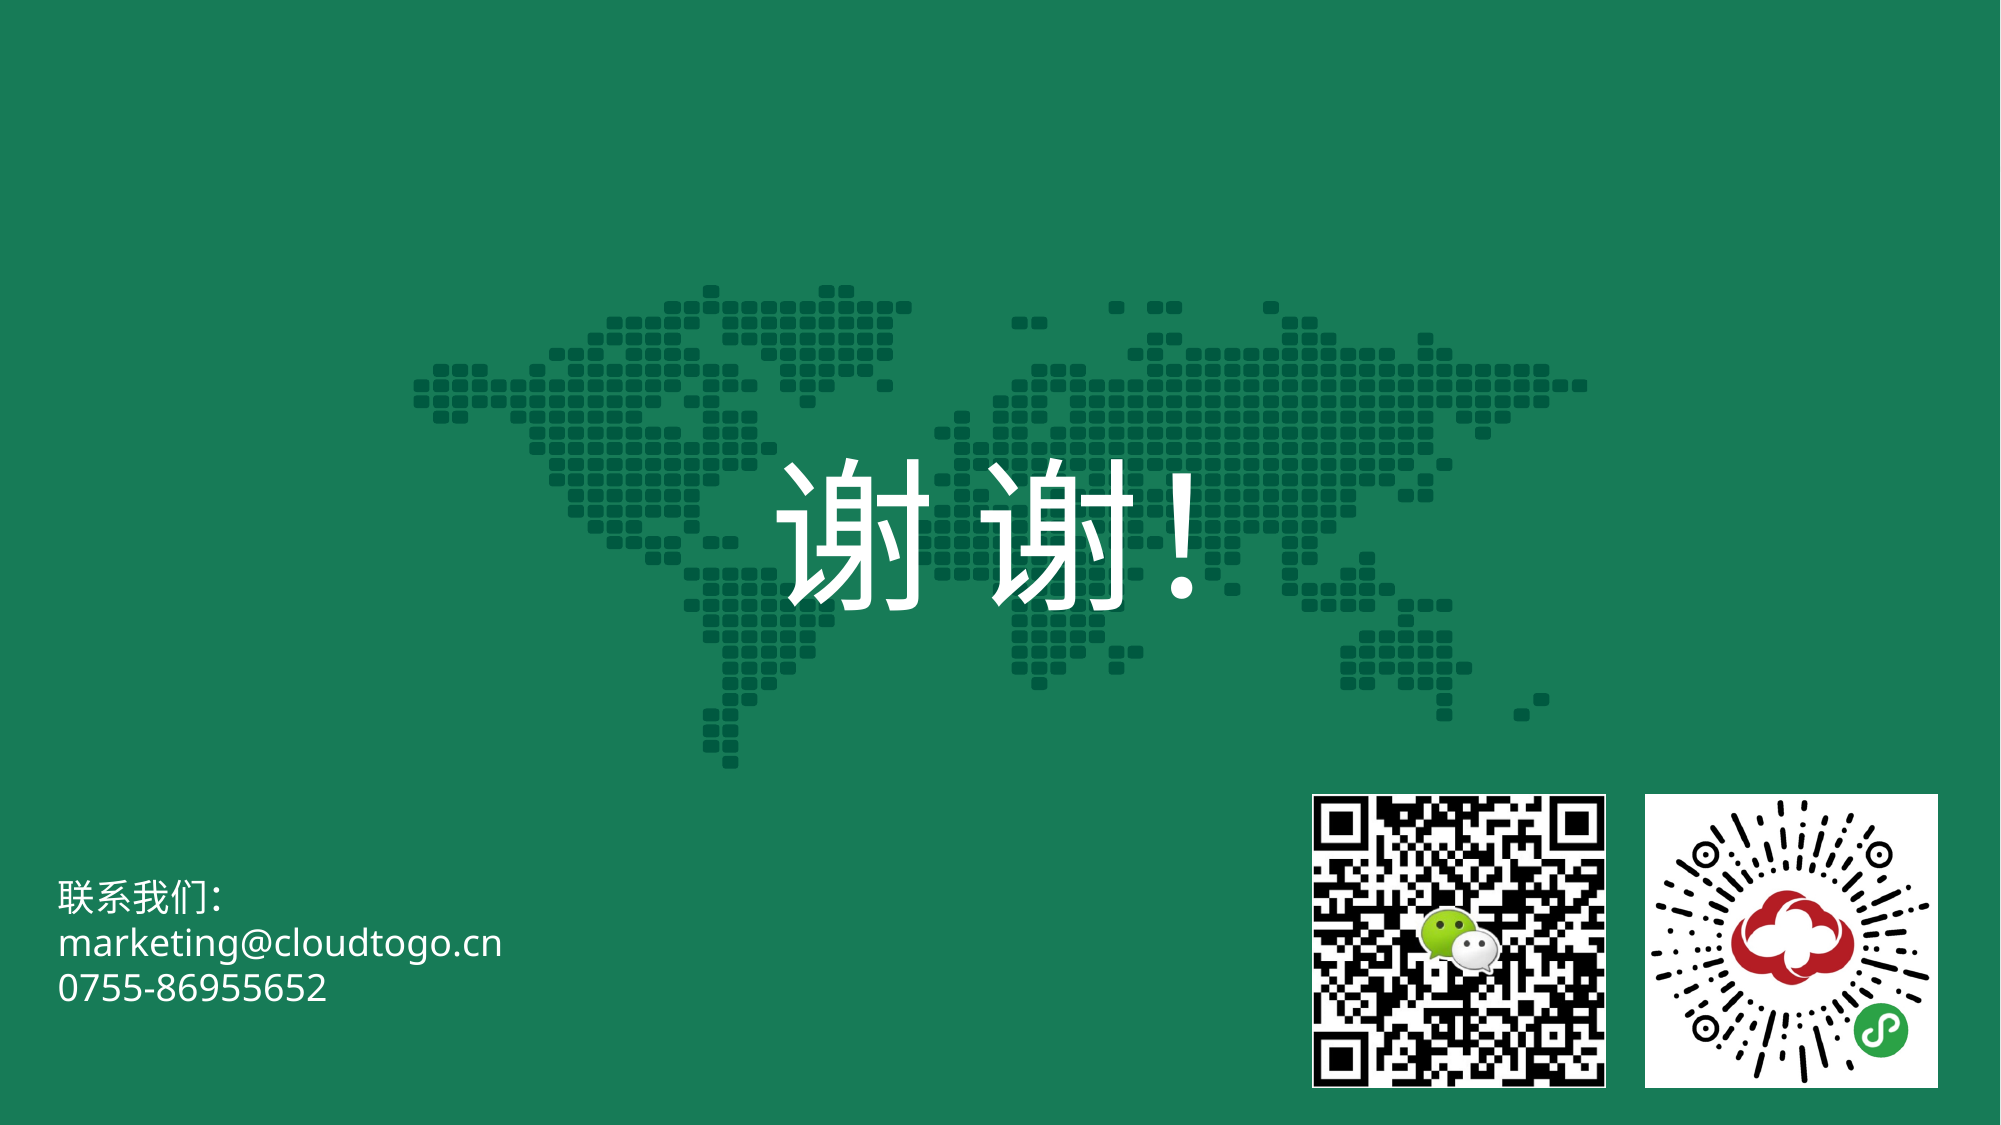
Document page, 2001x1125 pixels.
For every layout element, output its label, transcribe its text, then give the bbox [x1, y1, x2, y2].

picture [1644, 794, 1938, 1088]
text_box 谢 谢！ [754, 417, 1322, 647]
picture [1312, 794, 1607, 1089]
text_box 联系我们： marketing‍@cloudtogo.cn 0755-86955652 [42, 858, 519, 1024]
